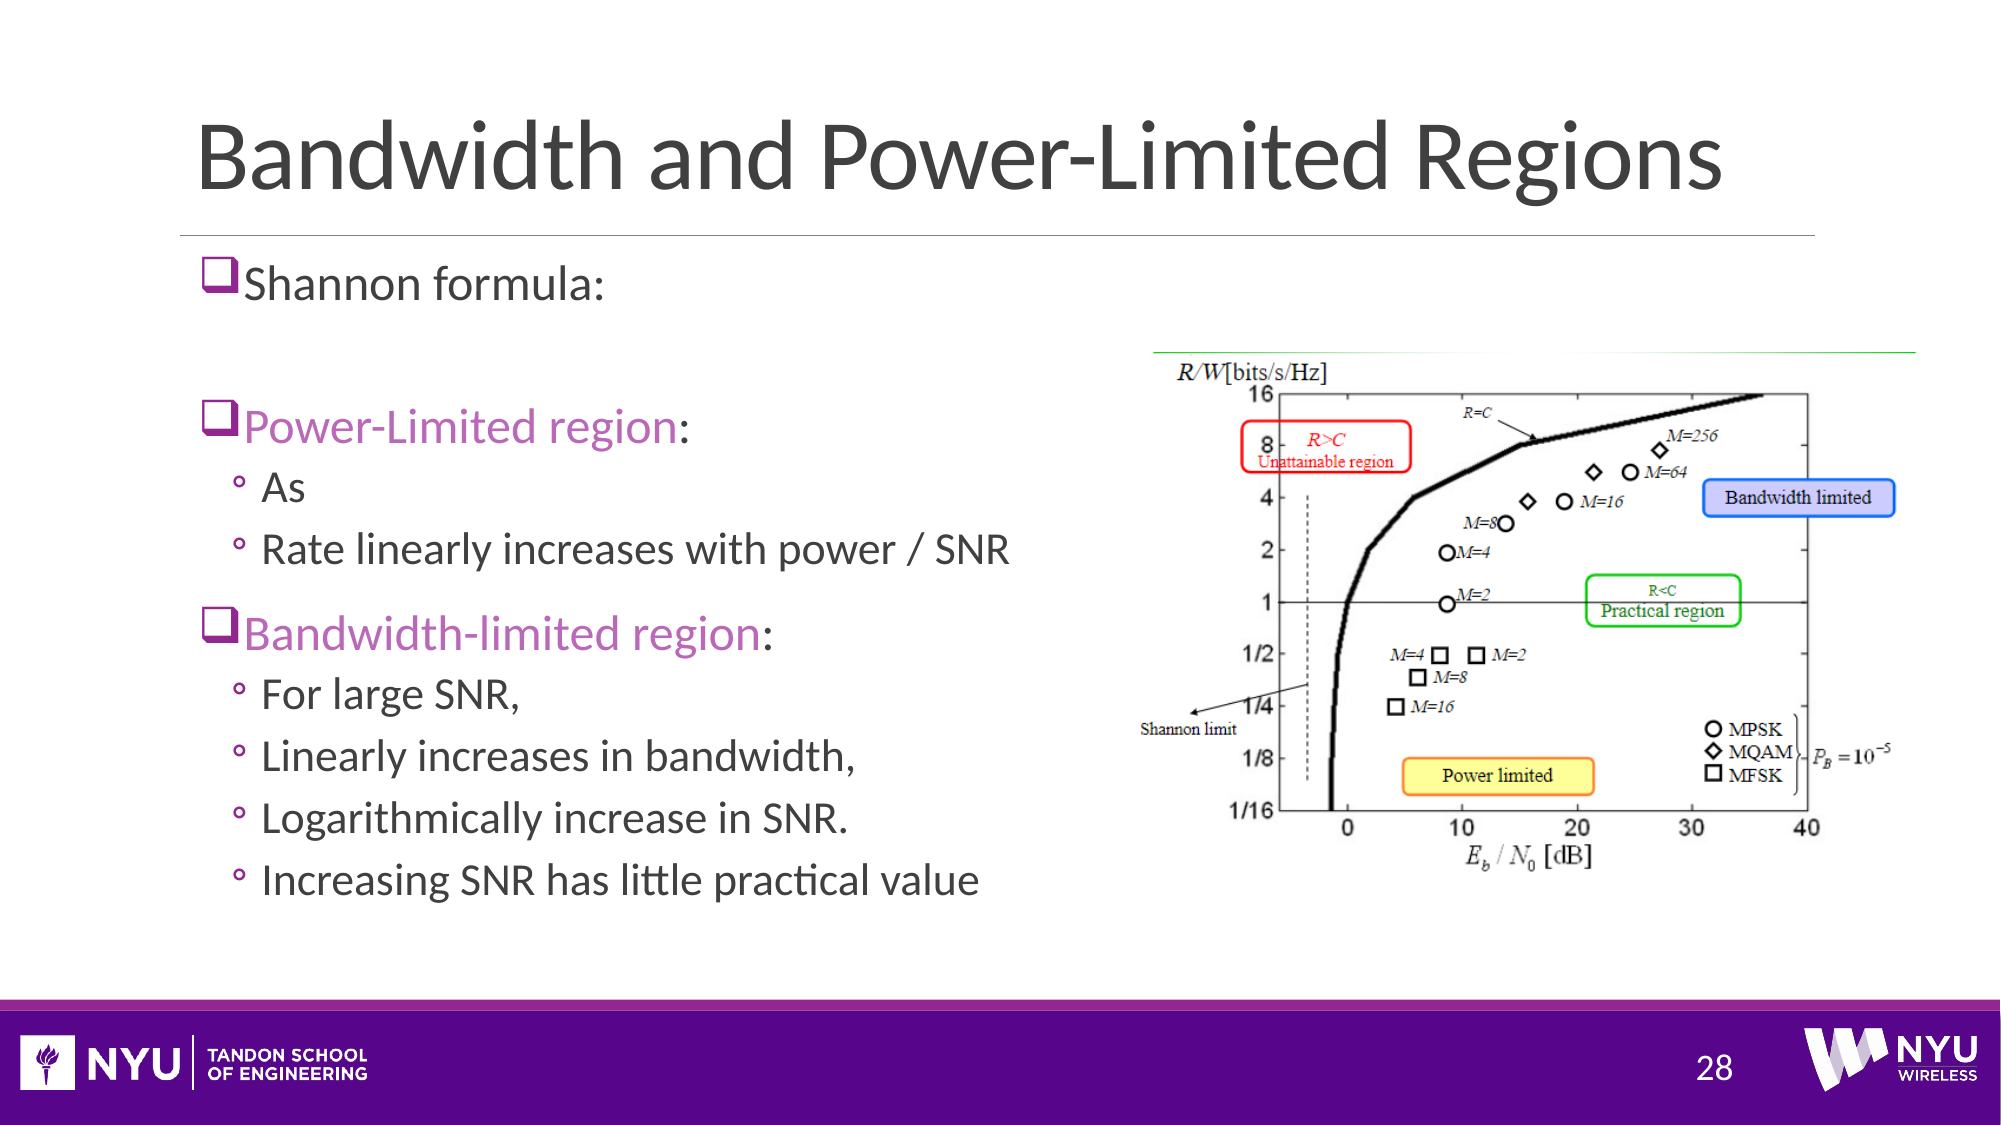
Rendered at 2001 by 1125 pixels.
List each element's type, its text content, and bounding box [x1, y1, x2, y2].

slide_number 28 [1533, 1035, 1749, 1096]
title Bandwidth and Power-Limited Regions [180, 47, 1830, 218]
picture [1138, 351, 1928, 876]
